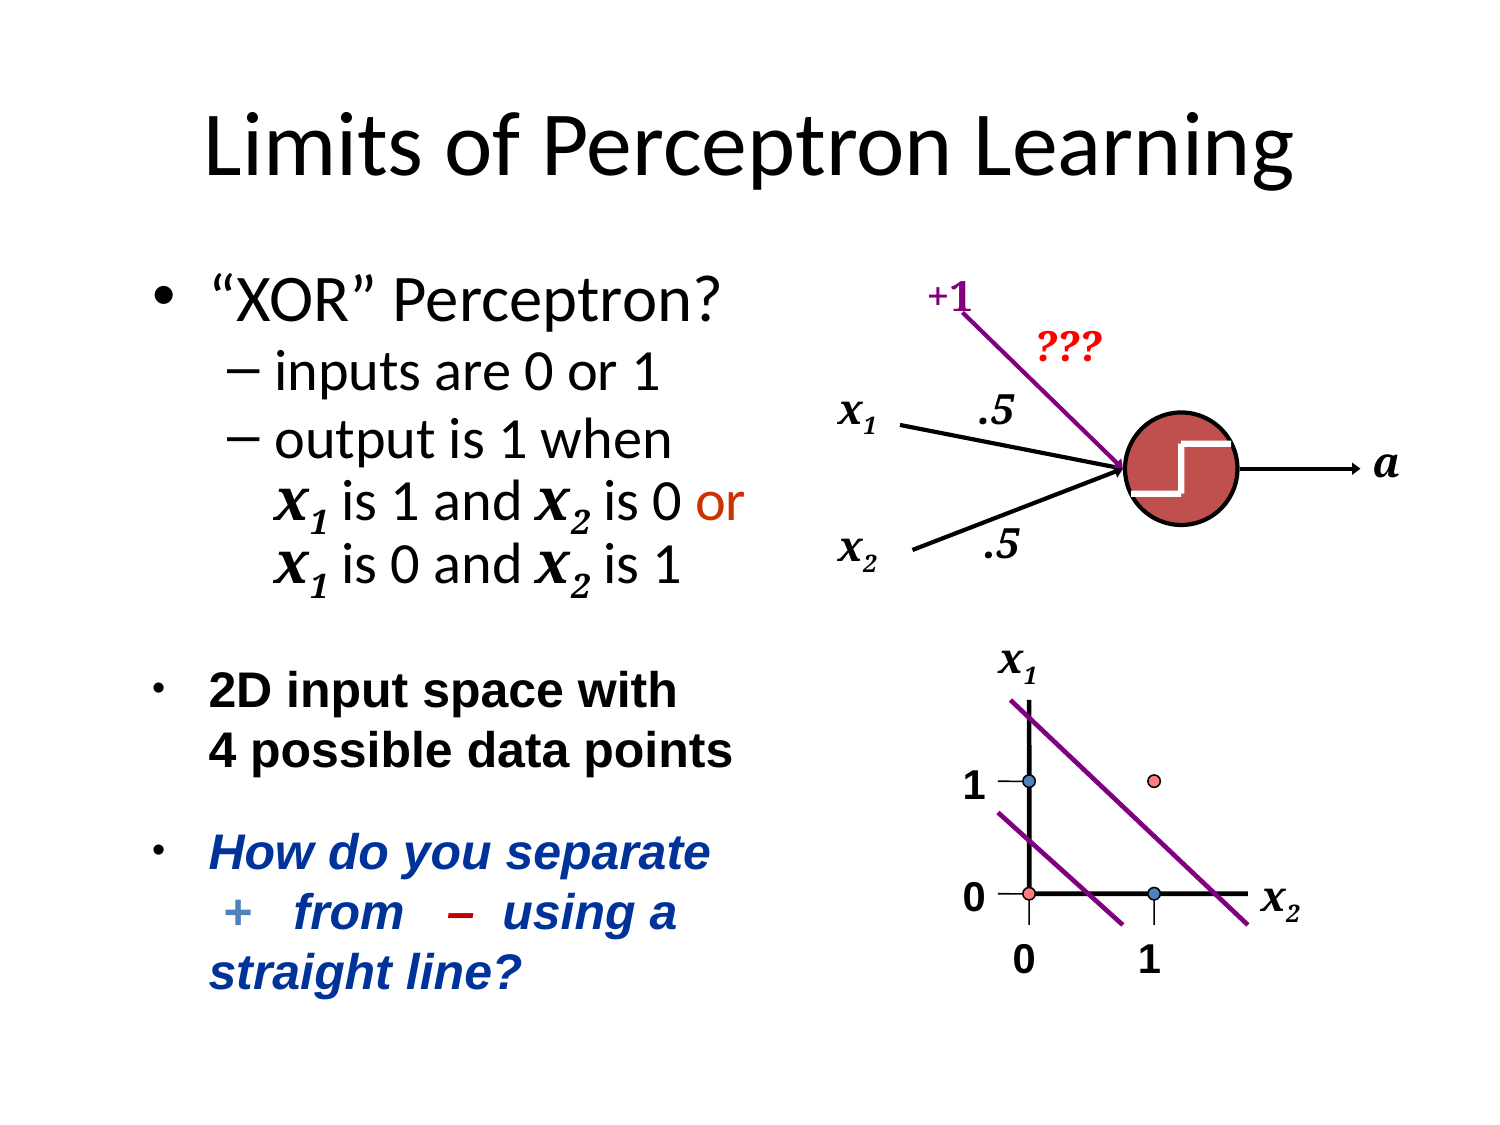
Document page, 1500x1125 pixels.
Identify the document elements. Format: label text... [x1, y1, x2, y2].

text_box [824, 374, 1414, 578]
title Limits of Perceptron Learning [75, 45, 1425, 233]
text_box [910, 262, 1124, 469]
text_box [947, 624, 1313, 991]
list “XOR” Perceptron? inputs are 0 or 1 output is 1 when x1 is 1 and x2 is 0 or x1 is 0 and x2 is 1 [137, 262, 813, 588]
text_box How do you separate + from – using a straight line? [137, 812, 813, 1050]
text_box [997, 699, 1249, 926]
text_box 2D input space with 4 possible data points [137, 649, 813, 788]
